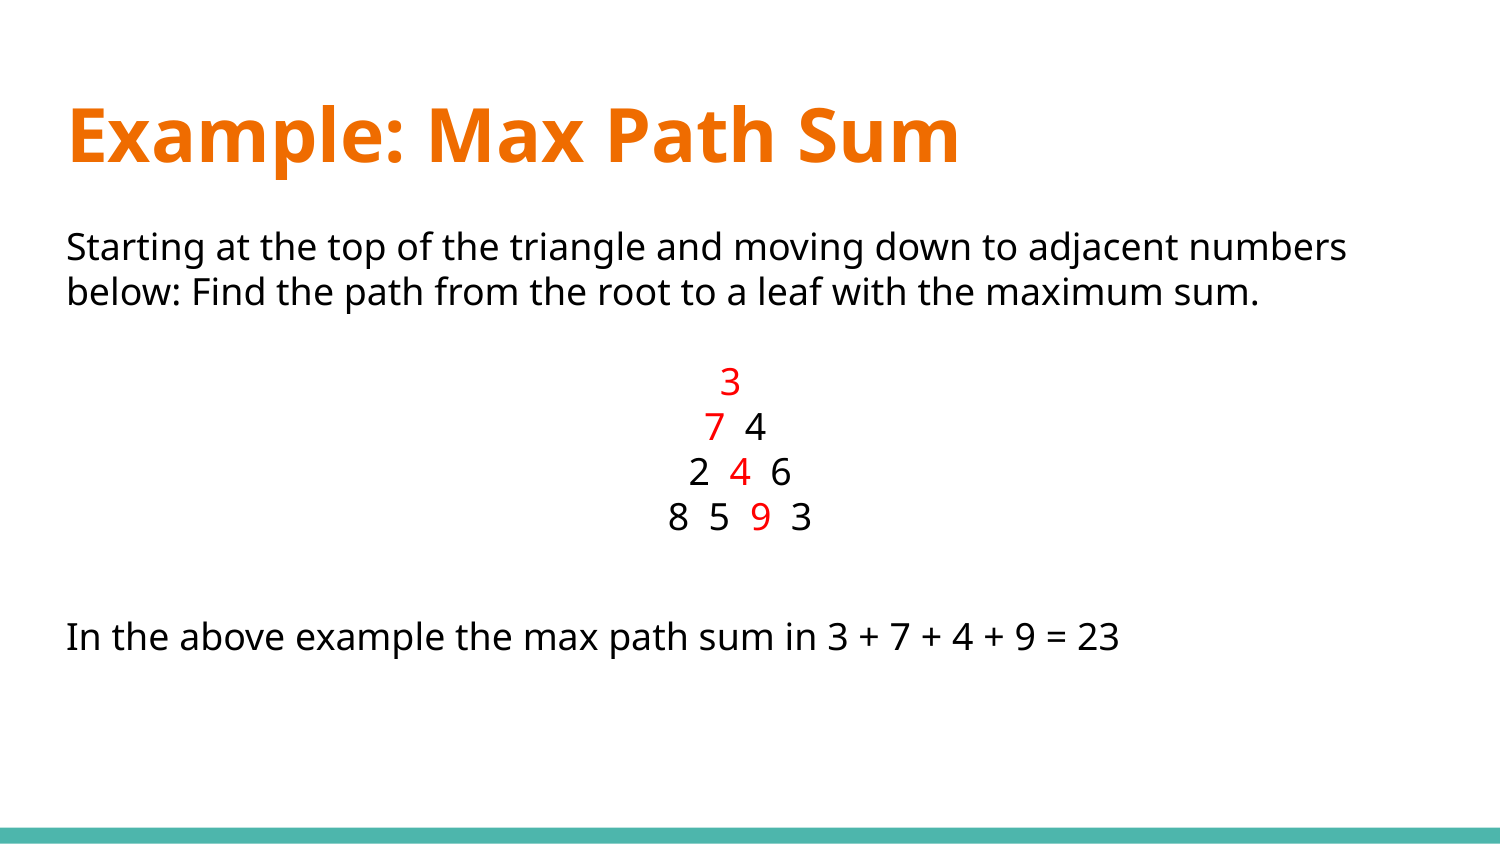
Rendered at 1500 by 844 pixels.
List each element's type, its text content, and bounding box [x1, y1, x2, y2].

list Starting at the top of the triangle and moving down to adjacent numbers below: Find the path from the root to a leaf with the maximum sum. 3 7 4 2 4 6 8 5 9 3 In the above example the max path sum in 3 + 7 + 4 + 9 = 23 [51, 207, 1449, 832]
title Example: Max Path Sum [51, 72, 1449, 189]
